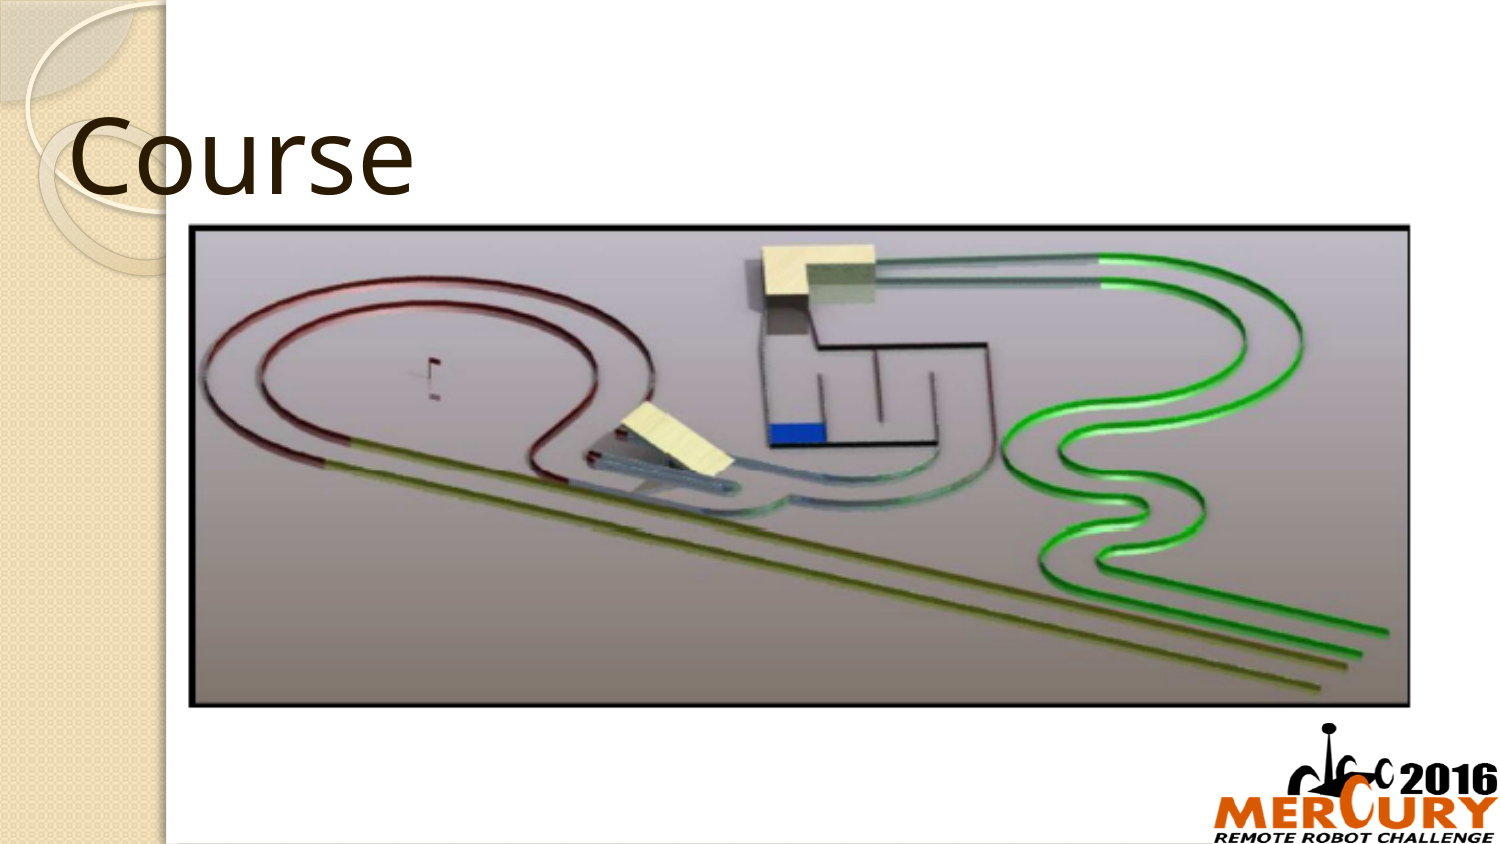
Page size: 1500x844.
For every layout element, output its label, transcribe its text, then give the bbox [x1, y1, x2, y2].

title Course [51, 72, 1449, 167]
picture [1212, 721, 1500, 844]
picture [187, 222, 1413, 710]
